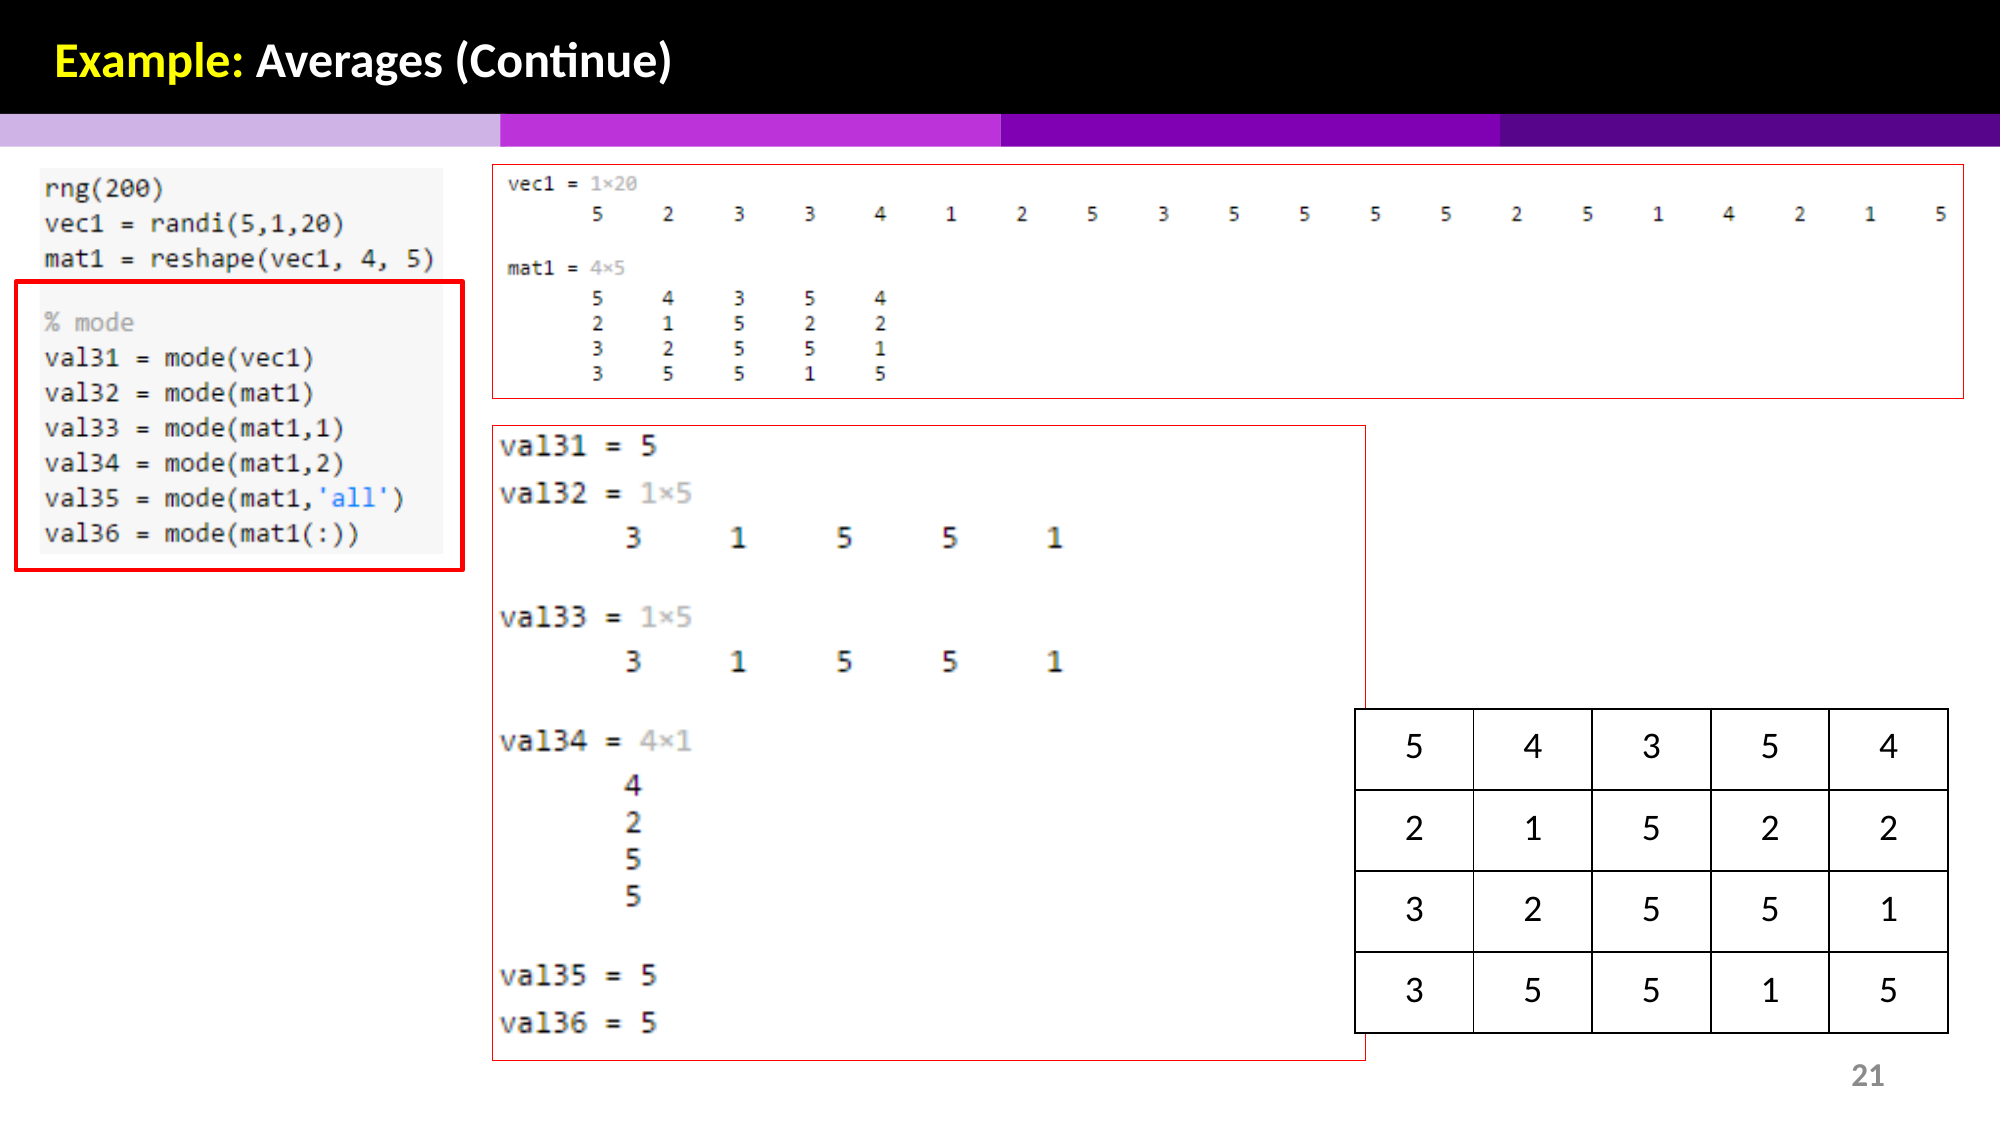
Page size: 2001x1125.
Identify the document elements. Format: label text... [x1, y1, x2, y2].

table_cell 5 [1830, 953, 1947, 1032]
table_cell 5 [1593, 872, 1710, 951]
table_cell 2 [1474, 872, 1591, 951]
table_cell 1 [1712, 953, 1828, 1032]
table_cell 2 [1371, 791, 1473, 870]
table_cell 5 [1712, 872, 1828, 951]
table_header 5 [1712, 710, 1828, 789]
table_cell 1 [1830, 872, 1947, 951]
table_cell 1 [1474, 791, 1591, 870]
table_header 4 [1474, 710, 1591, 789]
table_header 4 [1830, 710, 1947, 789]
table_cell 5 [1474, 953, 1591, 1032]
table_cell 3 [1371, 872, 1473, 951]
picture [492, 425, 1366, 1061]
table_cell 5 [1593, 953, 1710, 1032]
table_cell 2 [1712, 791, 1828, 870]
table_header 3 [1593, 710, 1710, 789]
picture [492, 164, 1964, 399]
picture [39, 163, 444, 555]
table_cell 3 [1371, 953, 1473, 1032]
table_cell 5 [1593, 791, 1710, 870]
table_header 5 [1371, 710, 1473, 789]
text_box [14, 279, 465, 572]
list Example: Averages (Continue) [39, 1, 1964, 114]
table_cell 2 [1830, 791, 1947, 870]
